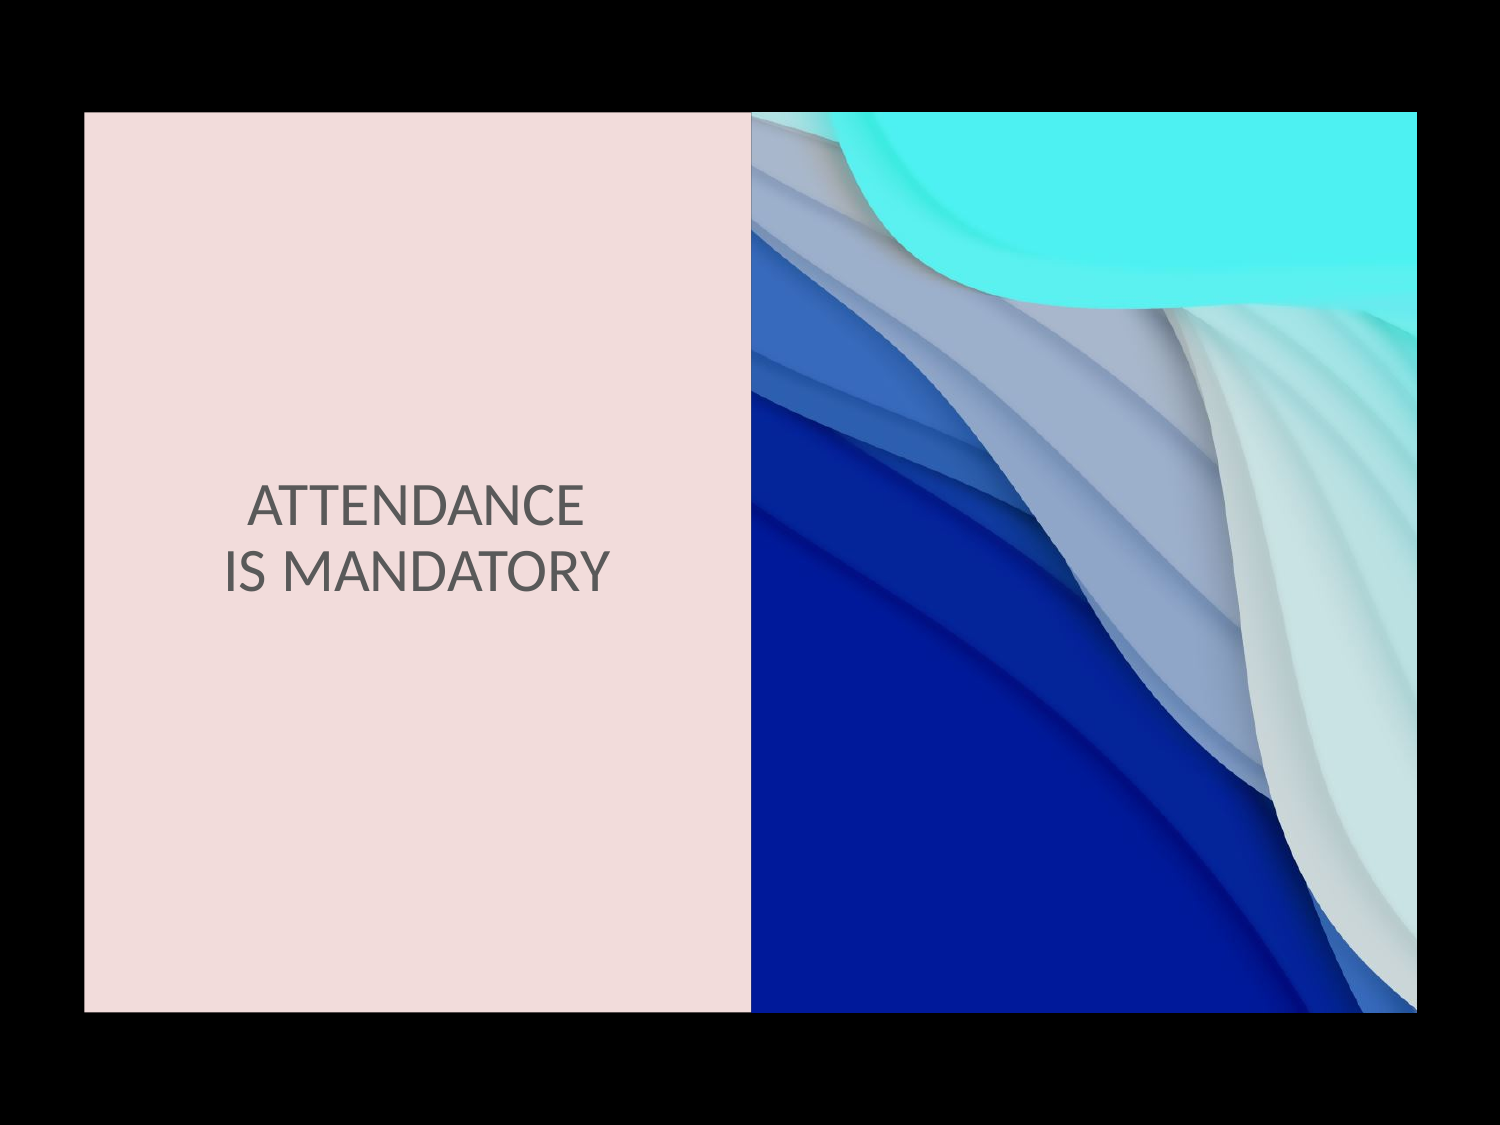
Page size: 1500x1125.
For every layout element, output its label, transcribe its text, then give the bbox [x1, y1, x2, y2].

title ATTENDANCE IS MANDATORY [205, 205, 630, 613]
text_box [0, 0, 1500, 1125]
text_box [82, 110, 752, 1014]
picture [751, 112, 1418, 1013]
